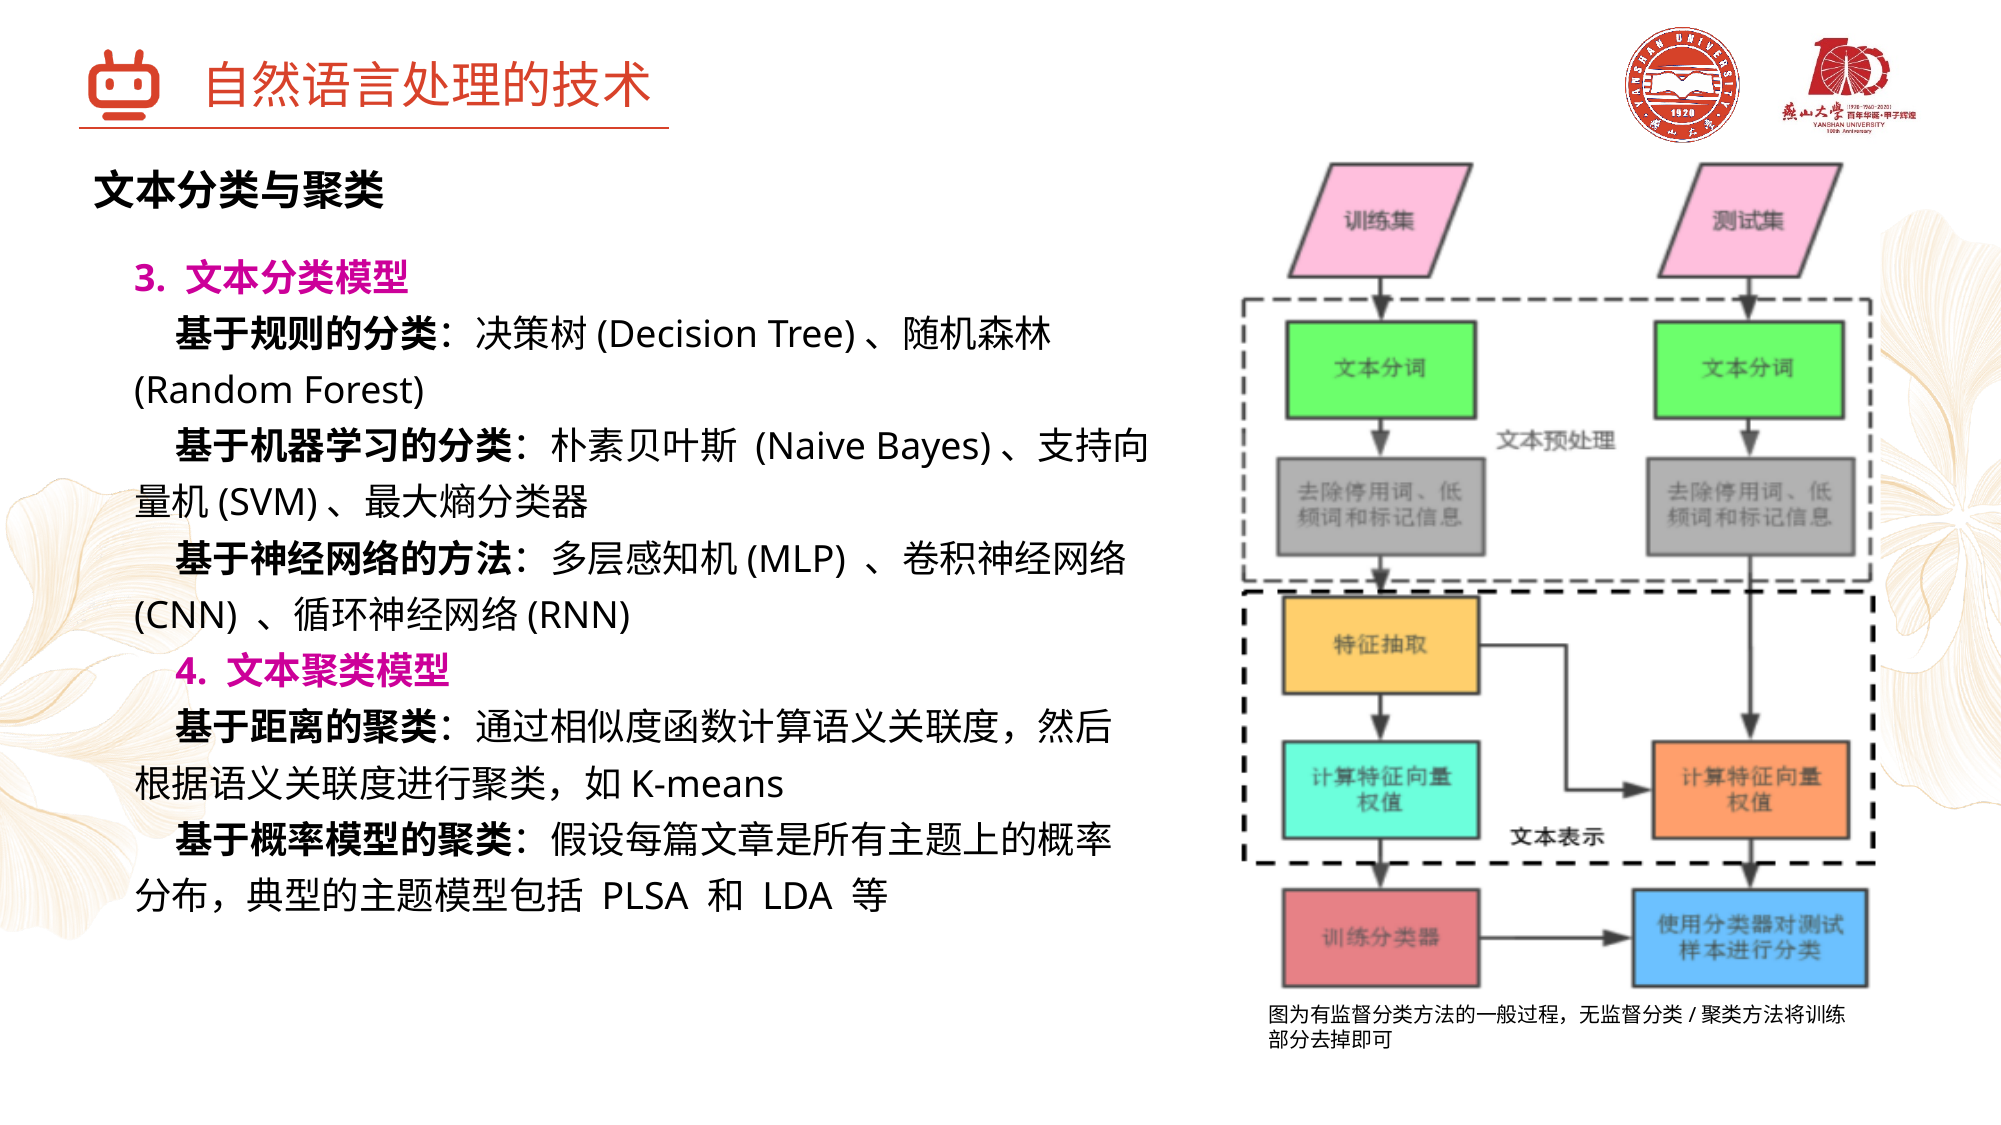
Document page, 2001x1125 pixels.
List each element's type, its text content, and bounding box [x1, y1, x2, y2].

text_box 文本分类与聚类 [78, 156, 596, 221]
picture [1881, 188, 2001, 855]
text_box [1624, 22, 1939, 147]
text_box 自然语言处理的技术 [187, 46, 667, 121]
picture [0, 356, 308, 1012]
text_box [1235, 156, 1881, 1068]
picture [78, 39, 169, 127]
text_box 3. 文本分类模型 基于规则的分类：决策树(Decision Tree)、随机森林(Random Forest) 基于机器学习的分类：朴素贝叶斯 (Naive Bayes)、支持向量机(SVM)、最大熵分类器 基于神经网络的方法：多层感知机(MLP) 、卷积神经网络(CNN) 、循环神经网络(RNN) 4. 文本聚类模型 基于距离的聚类：通过相似度函数计算语义关联度，然后根据语义关联度进行聚类，如K-means 基于概率模型的聚类：假设每篇文章是所有主题上的概率分布，典型的主题模型包括 PLSA 和 LDA 等 [119, 234, 1165, 925]
